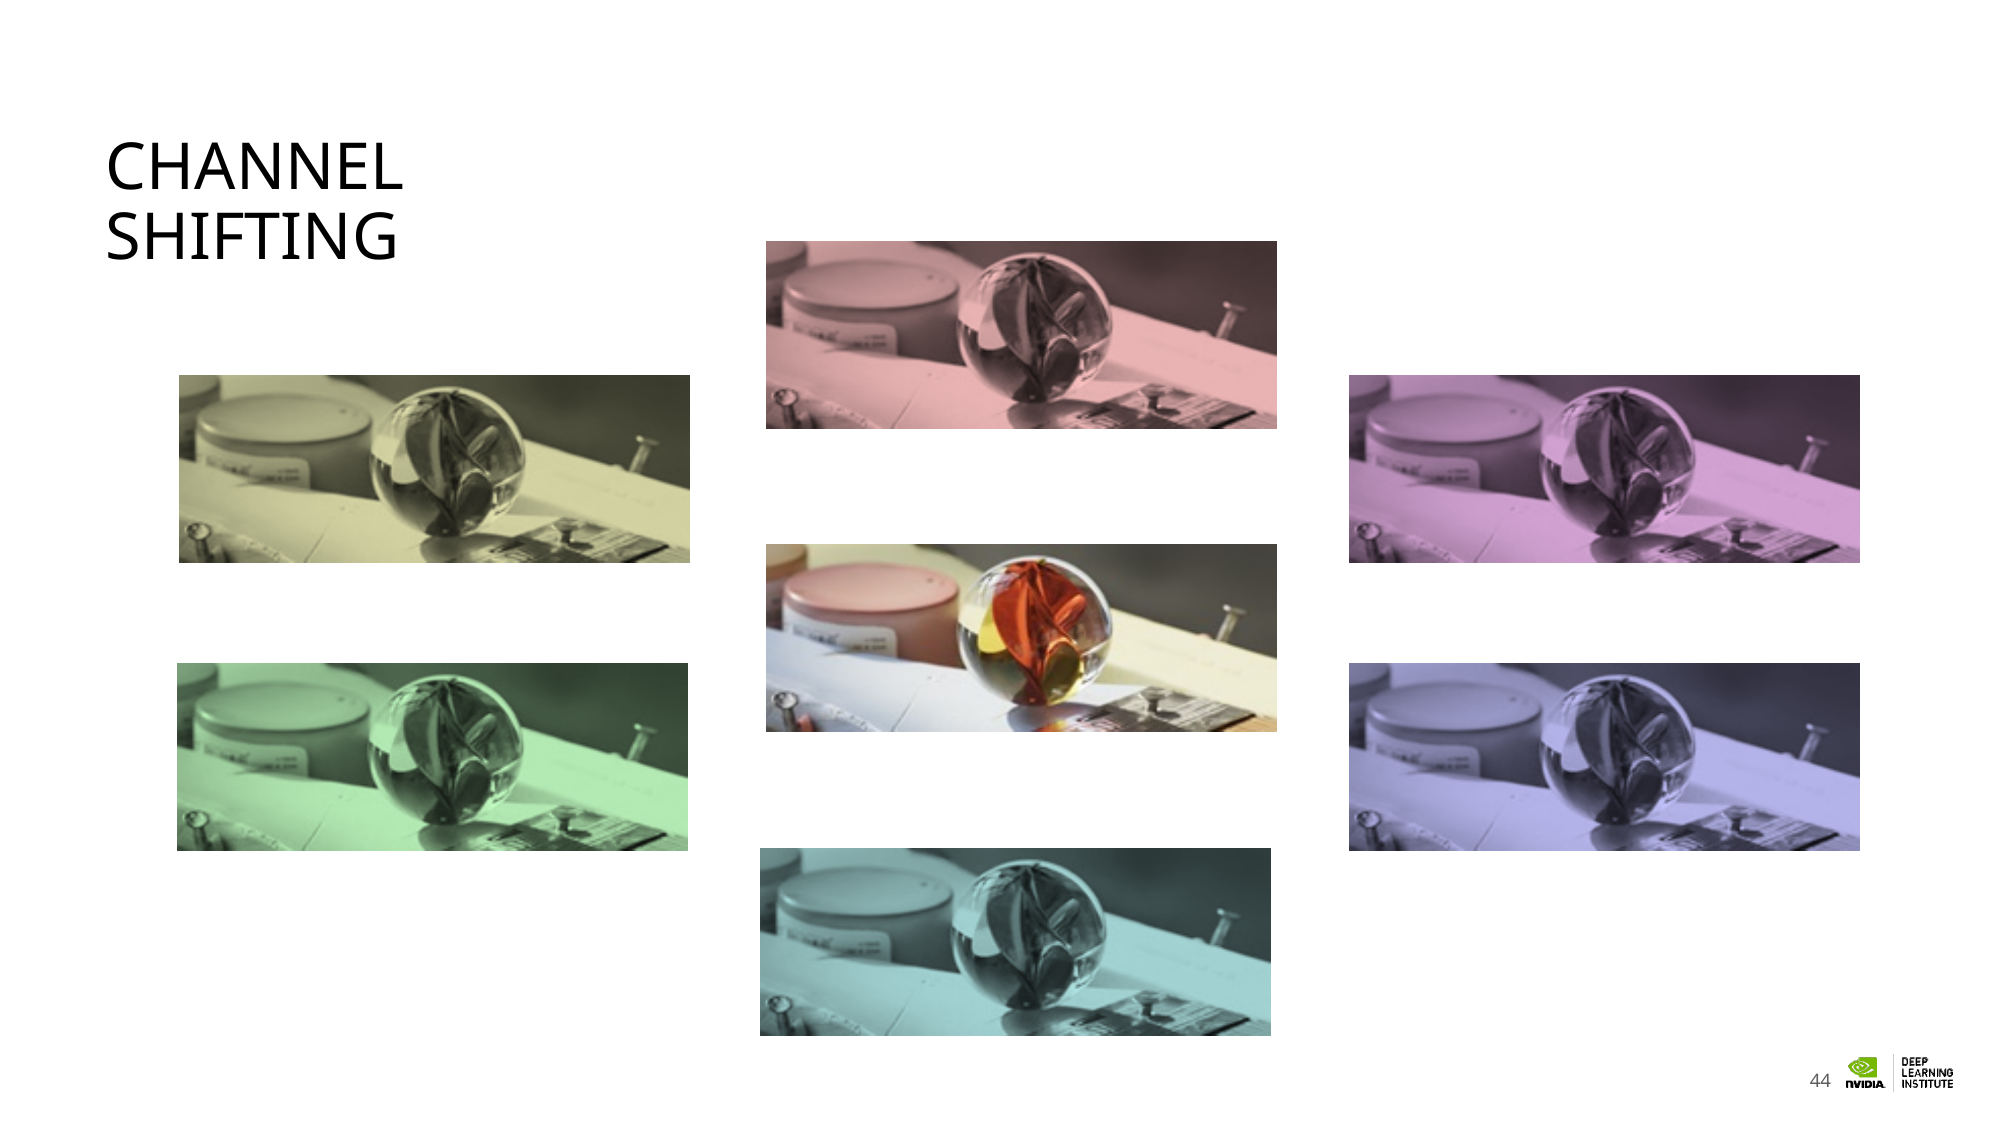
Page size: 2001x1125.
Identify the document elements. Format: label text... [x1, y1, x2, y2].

picture [178, 374, 691, 563]
picture [765, 241, 1278, 429]
picture [1349, 662, 1861, 851]
picture [1894, 1054, 1953, 1092]
picture [1846, 1054, 1893, 1092]
title Channel Shifting [90, 173, 1910, 282]
picture [1349, 374, 1861, 563]
picture [177, 662, 689, 851]
picture [765, 544, 1278, 733]
picture [760, 847, 1272, 1036]
